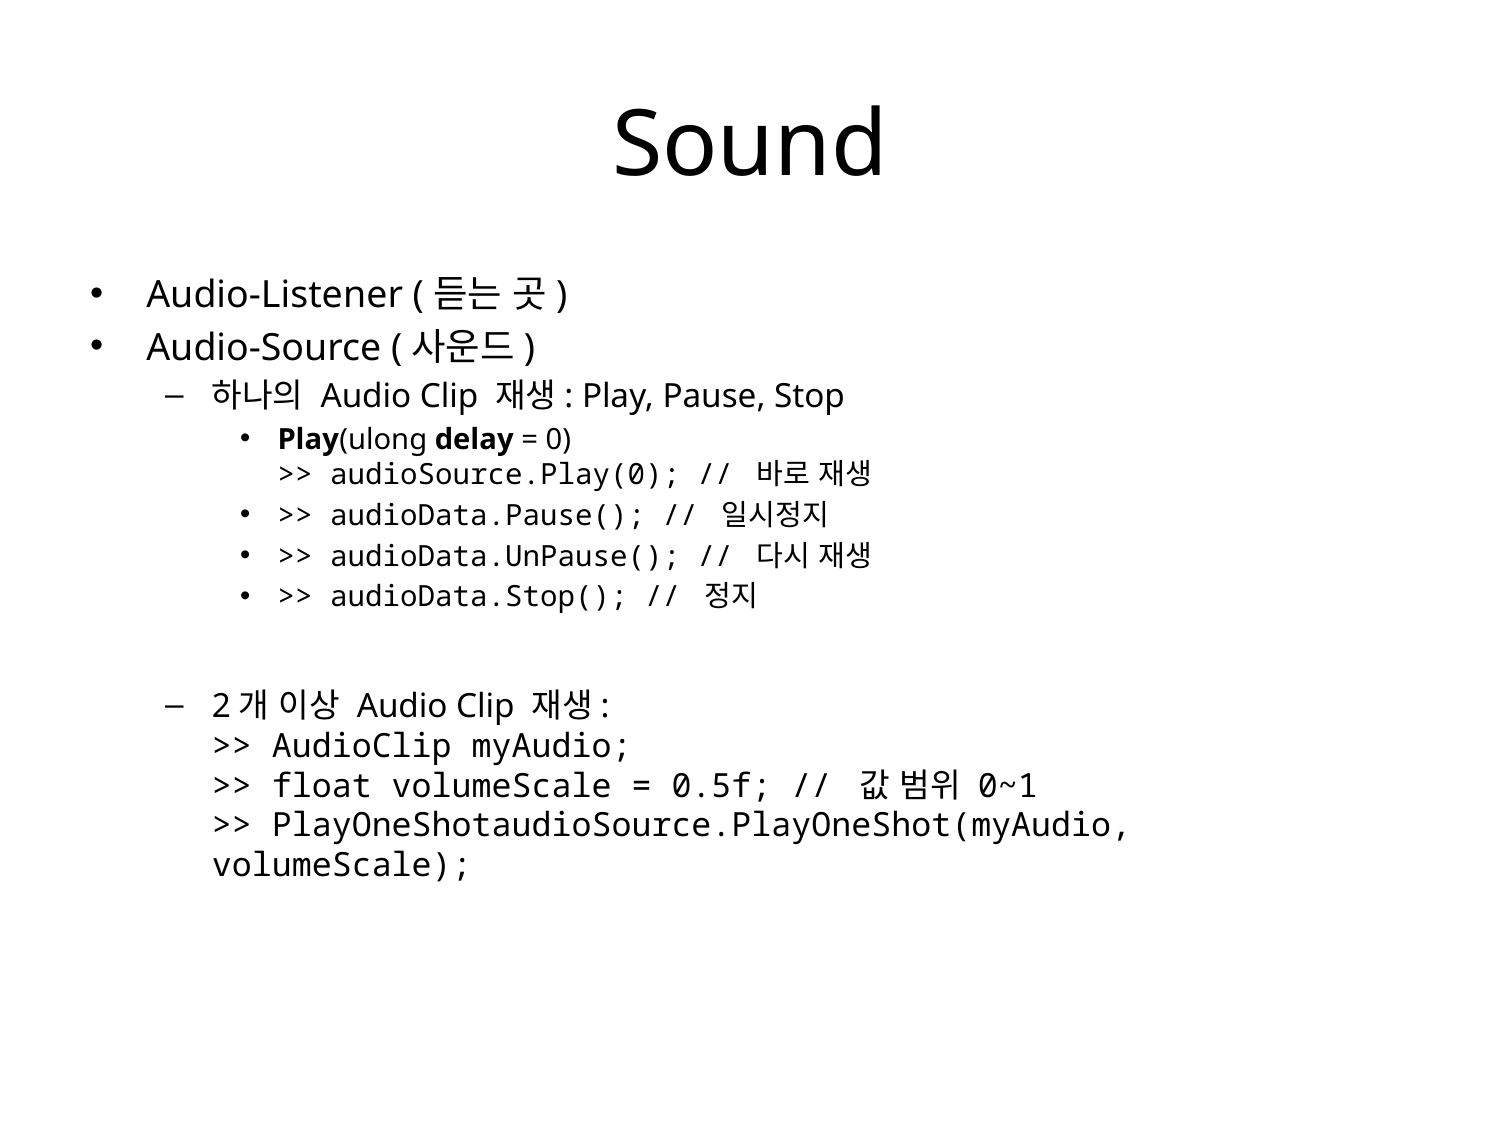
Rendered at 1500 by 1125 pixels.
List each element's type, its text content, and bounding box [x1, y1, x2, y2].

list Audio-Listener (듣는 곳) Audio-Source (사운드) 하나의 Audio Clip 재생: Play, Pause, Stop Play(ulong delay = 0) >> audioSource.Play(0); // 바로 재생 >> audioData.Pause(); // 일시정지 >> audioData.UnPause(); // 다시 재생 >> audioData.Stop(); // 정지 2개 이상 Audio Clip 재생: >> AudioClip myAudio; >> float volumeScale = 0.5f; // 값 범위 0~1 >> PlayOneShotaudioSource.PlayOneShot(myAudio, volumeScale); [75, 262, 1425, 1005]
title Sound [75, 45, 1425, 233]
